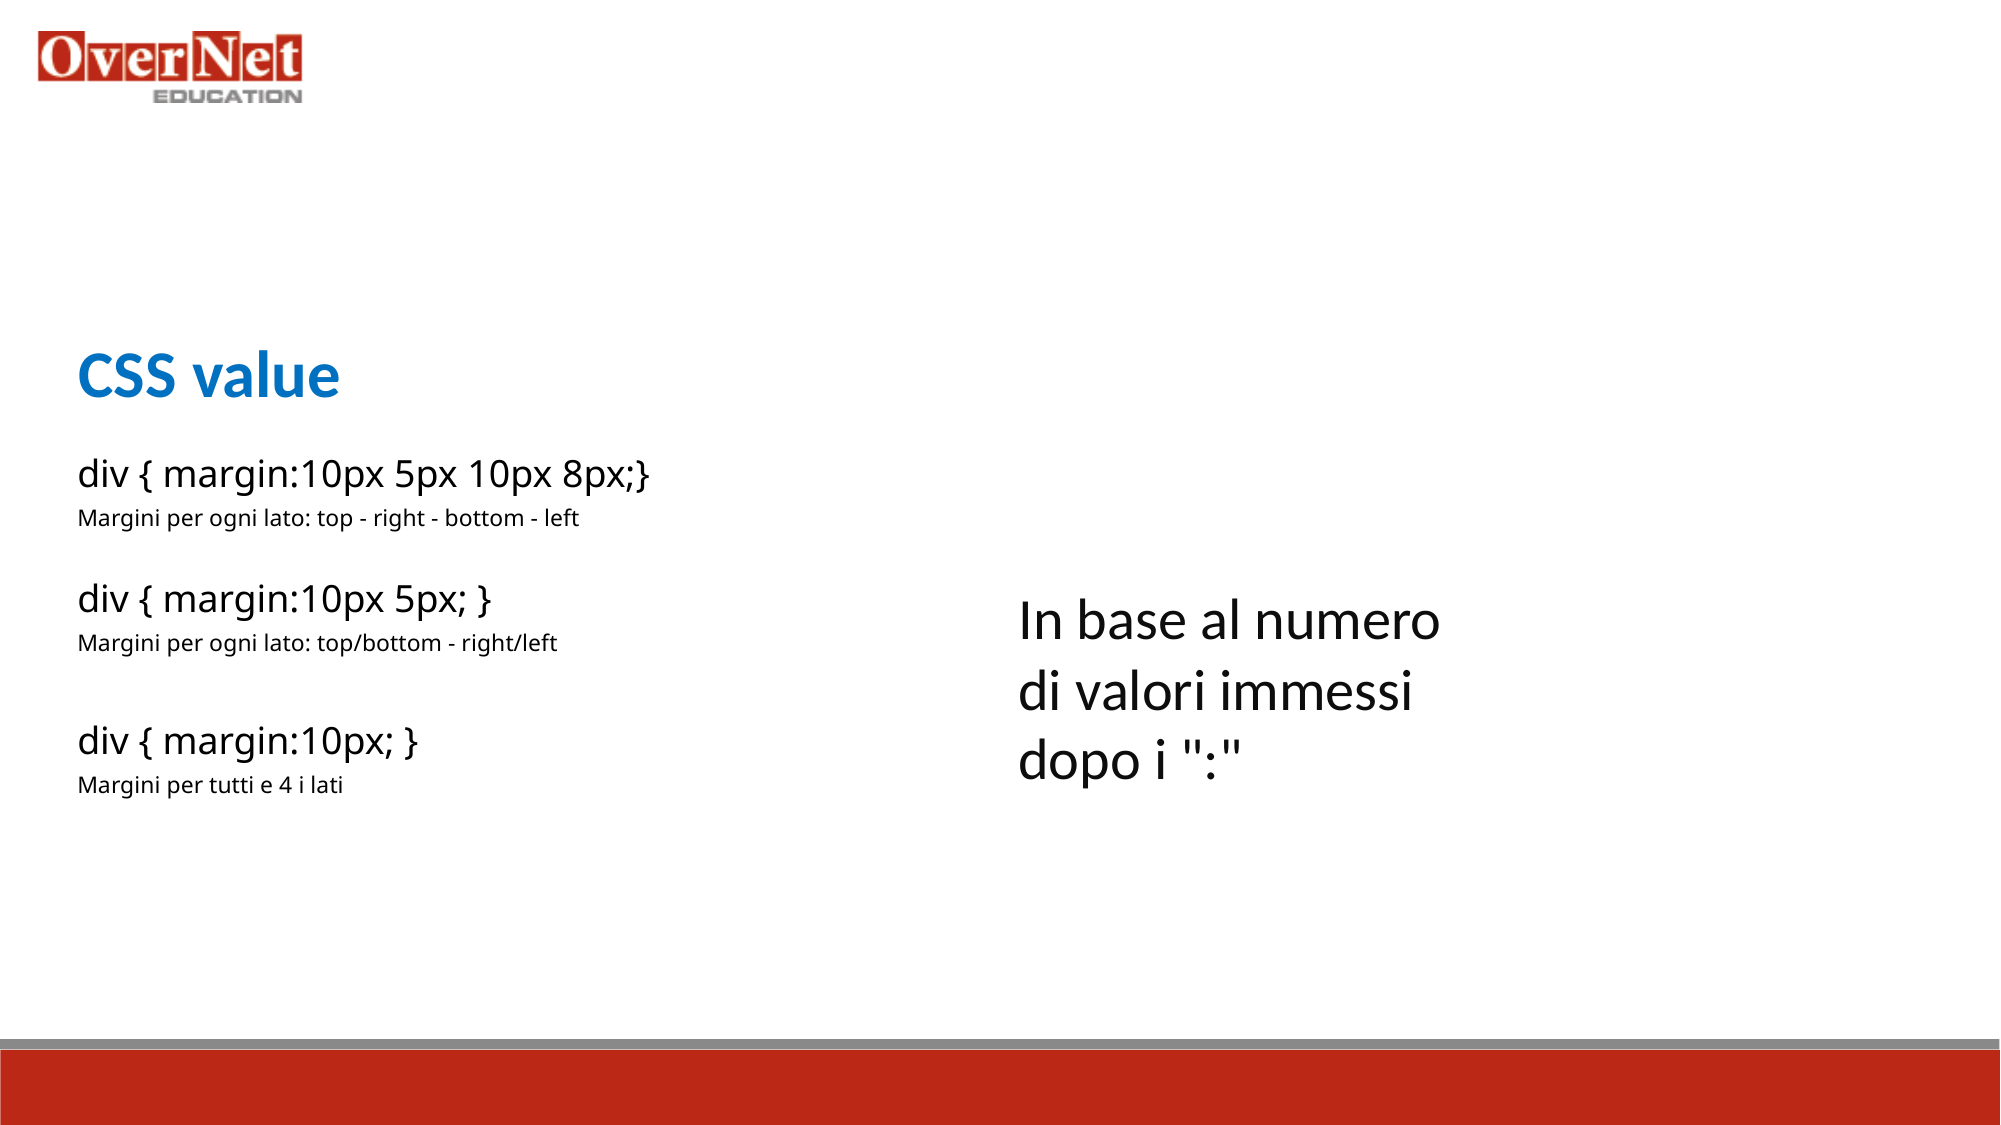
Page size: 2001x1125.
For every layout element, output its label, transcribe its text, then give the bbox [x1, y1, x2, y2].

picture [35, 31, 304, 103]
text_box div { margin:10px 5px 10px 8px;} Margini per ogni lato: top - right - bottom - left div { margin:10px 5px; } Margini per ogni lato: top/bottom - right/left div { margin:10px; } Margini per tutti e 4 i lati [62, 442, 808, 962]
text_box CSS value [63, 231, 808, 419]
text_box In base al numero di valori immessi dopo i ":" [1003, 574, 1483, 799]
